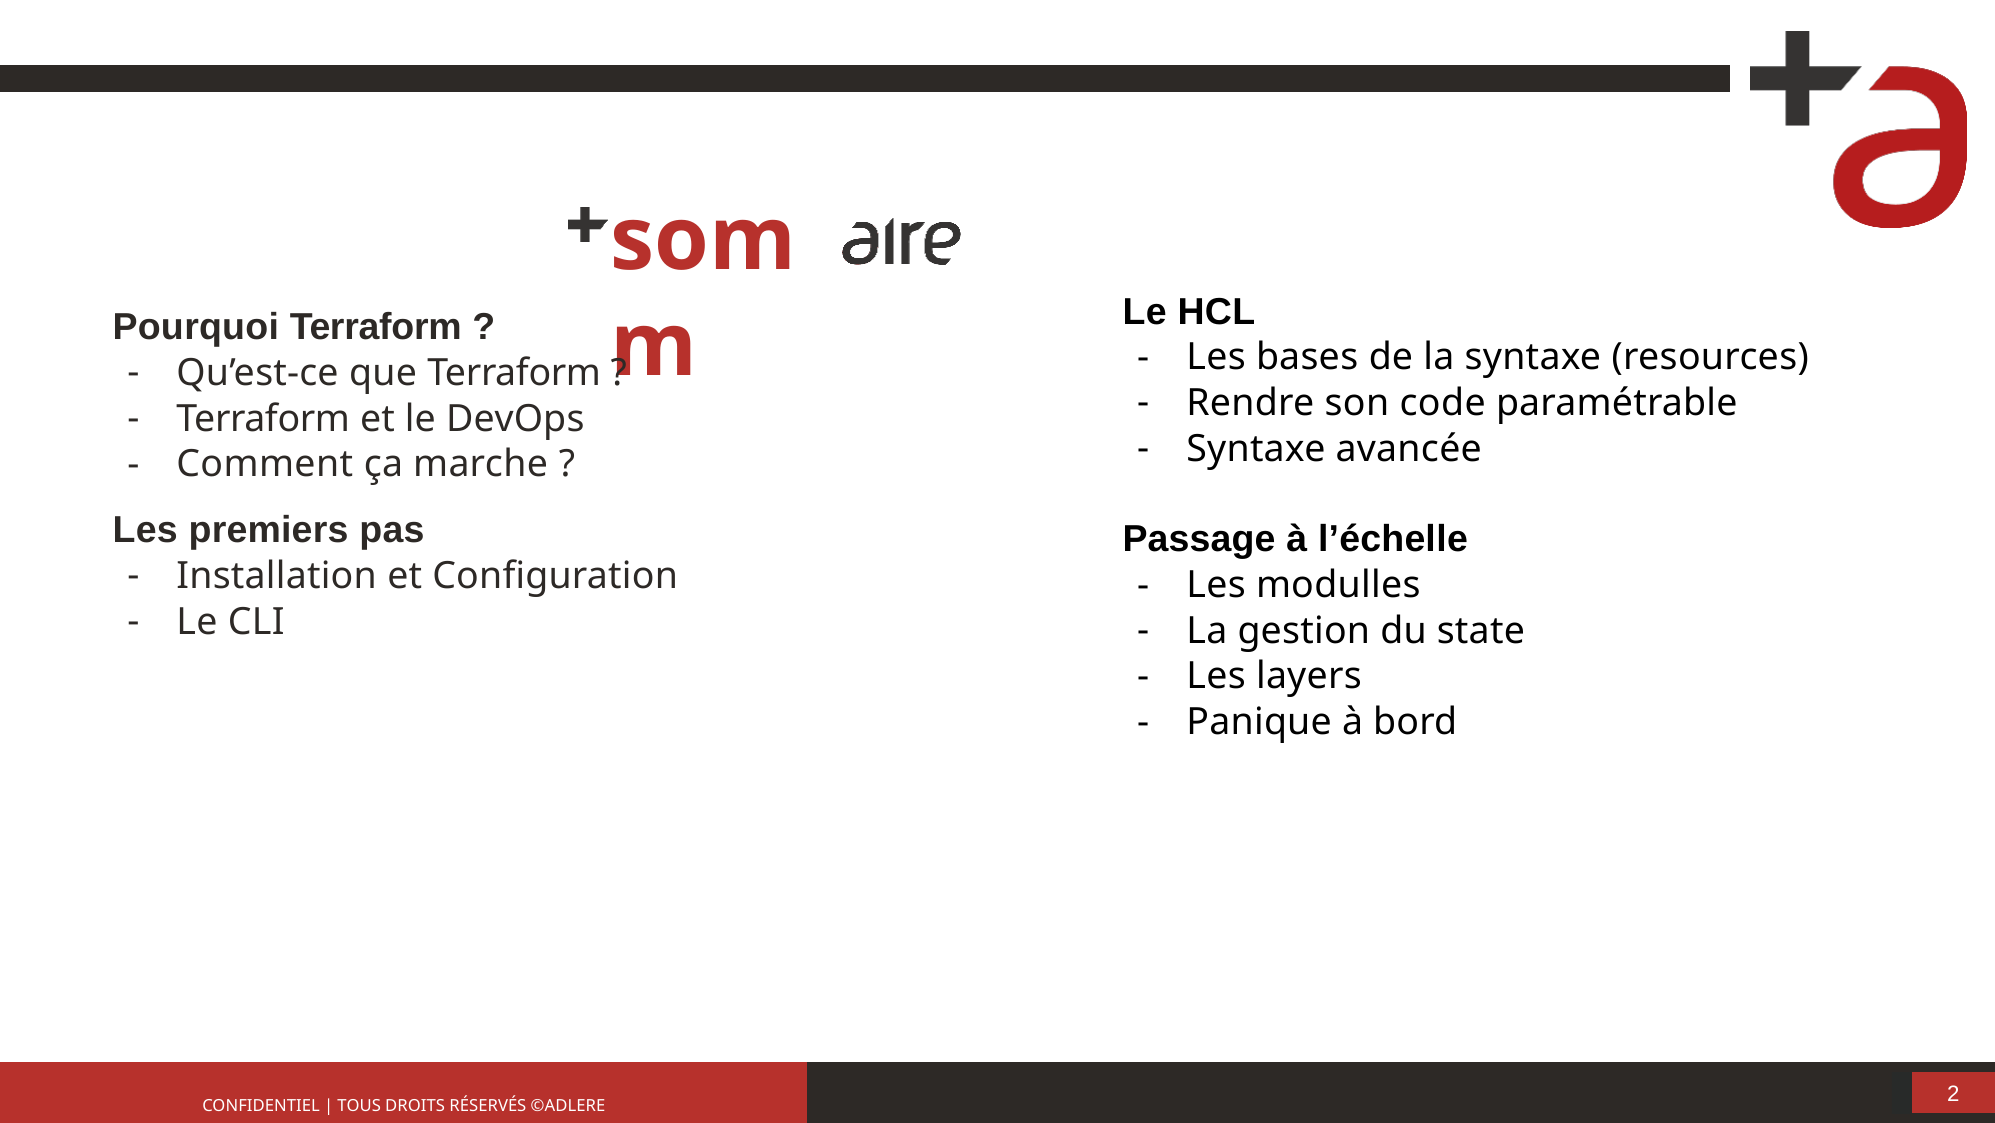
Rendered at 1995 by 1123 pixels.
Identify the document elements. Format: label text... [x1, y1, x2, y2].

text_box Le HCL Les bases de la syntaxe (resources) Rendre son code paramétrable Syntaxe avancée Passage à l’échelle Les modulles La gestion du state Les layers Panique à bord [1107, 234, 1995, 750]
list Pourquoi Terraform ? Qu’est-ce que Terraform ? Terraform et le DevOps Comment ça marche ? Les premiers pas Installation et Configuration Le CLI [97, 294, 753, 1113]
picture [842, 217, 961, 265]
picture [568, 207, 608, 242]
slide_number 2 [1912, 1072, 1995, 1113]
picture [1750, 31, 1967, 228]
